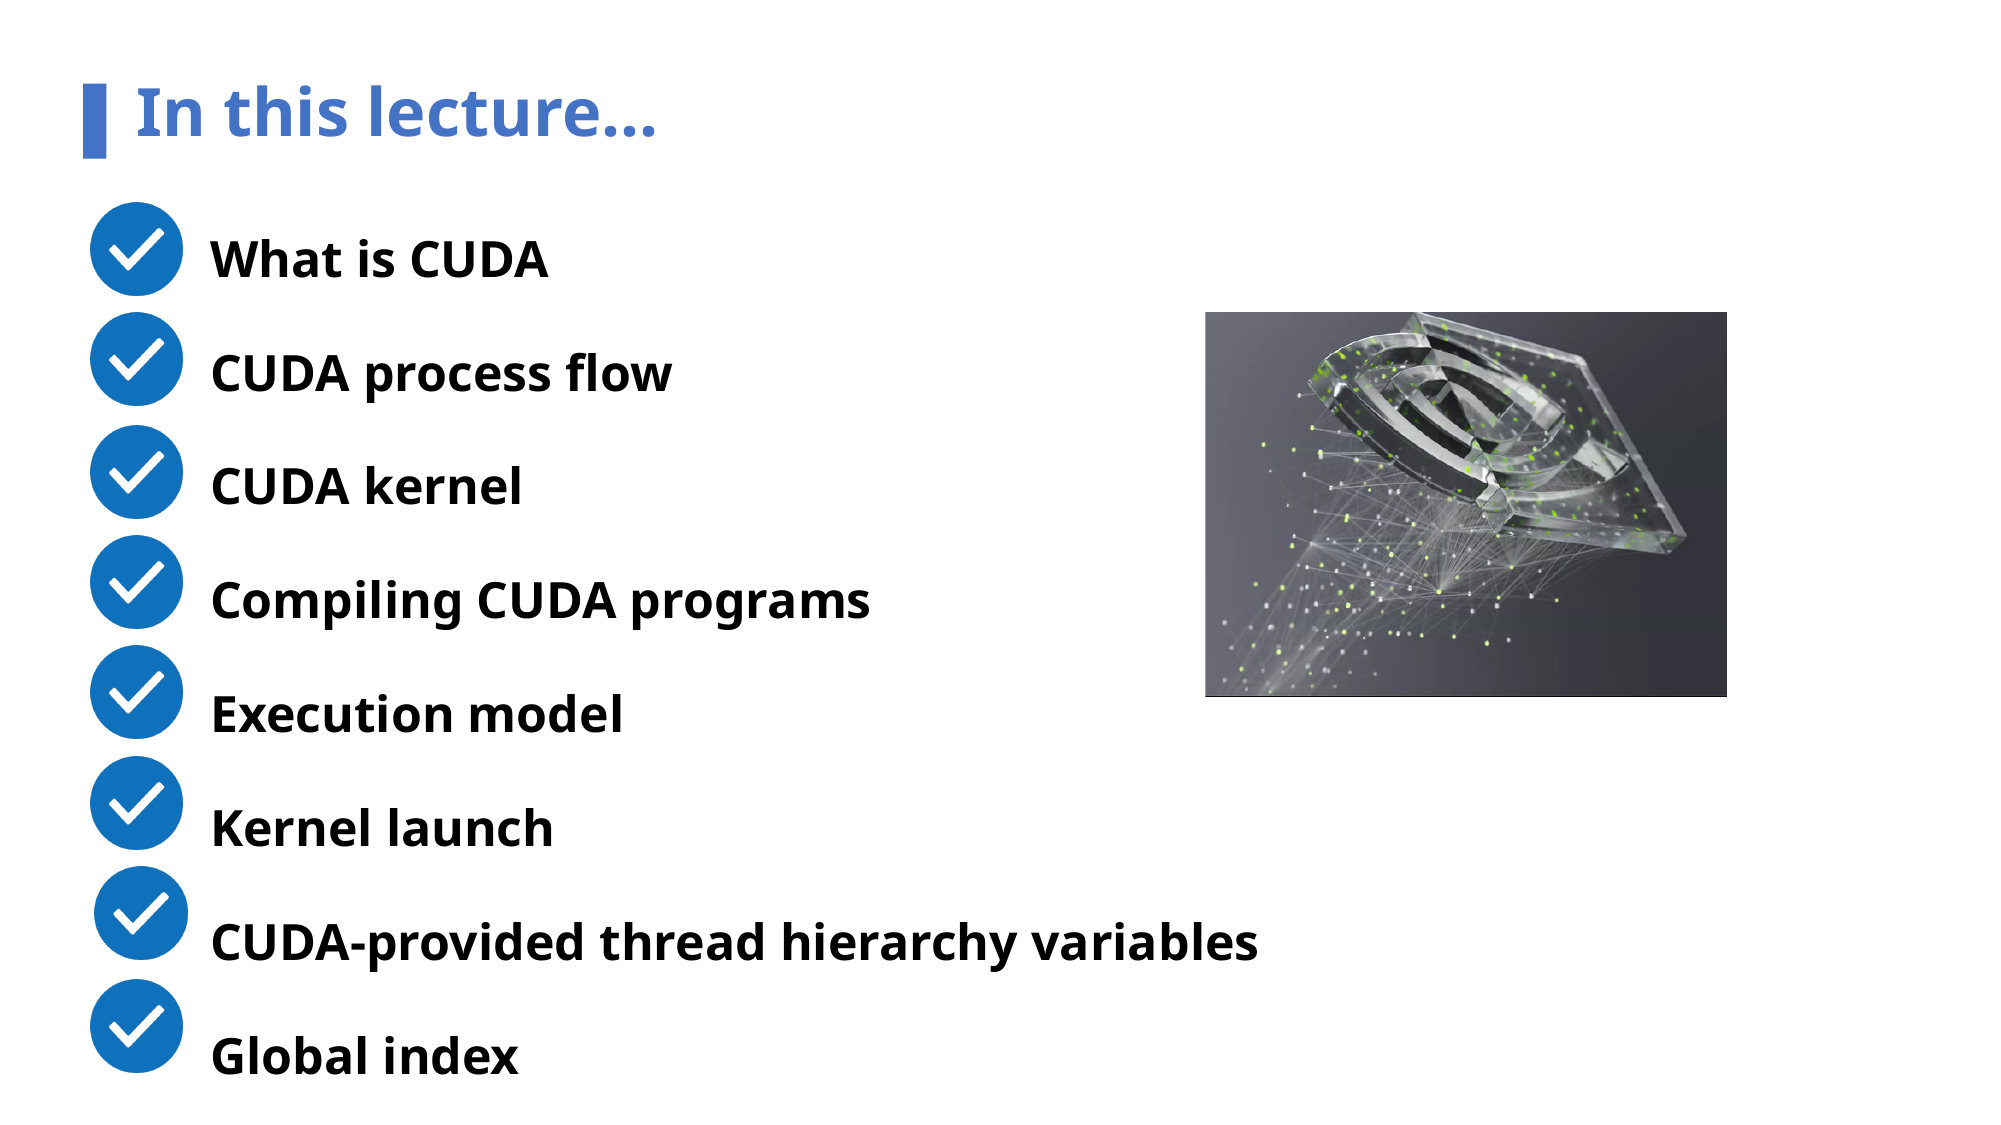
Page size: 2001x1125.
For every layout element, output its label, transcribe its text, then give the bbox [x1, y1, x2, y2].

picture [89, 979, 183, 1073]
text_box In this lecture… [121, 62, 1662, 158]
picture [89, 425, 183, 519]
picture [89, 312, 183, 406]
text_box [82, 83, 107, 160]
picture [89, 645, 183, 739]
picture [89, 202, 183, 296]
picture [89, 756, 183, 850]
picture [1205, 312, 1727, 697]
picture [89, 535, 183, 629]
text_box What is CUDA CUDA process flow CUDA kernel Compiling CUDA programs Execution model Kernel launch CUDA-provided thread hierarchy variables Global index [195, 165, 1827, 1125]
picture [94, 866, 188, 960]
